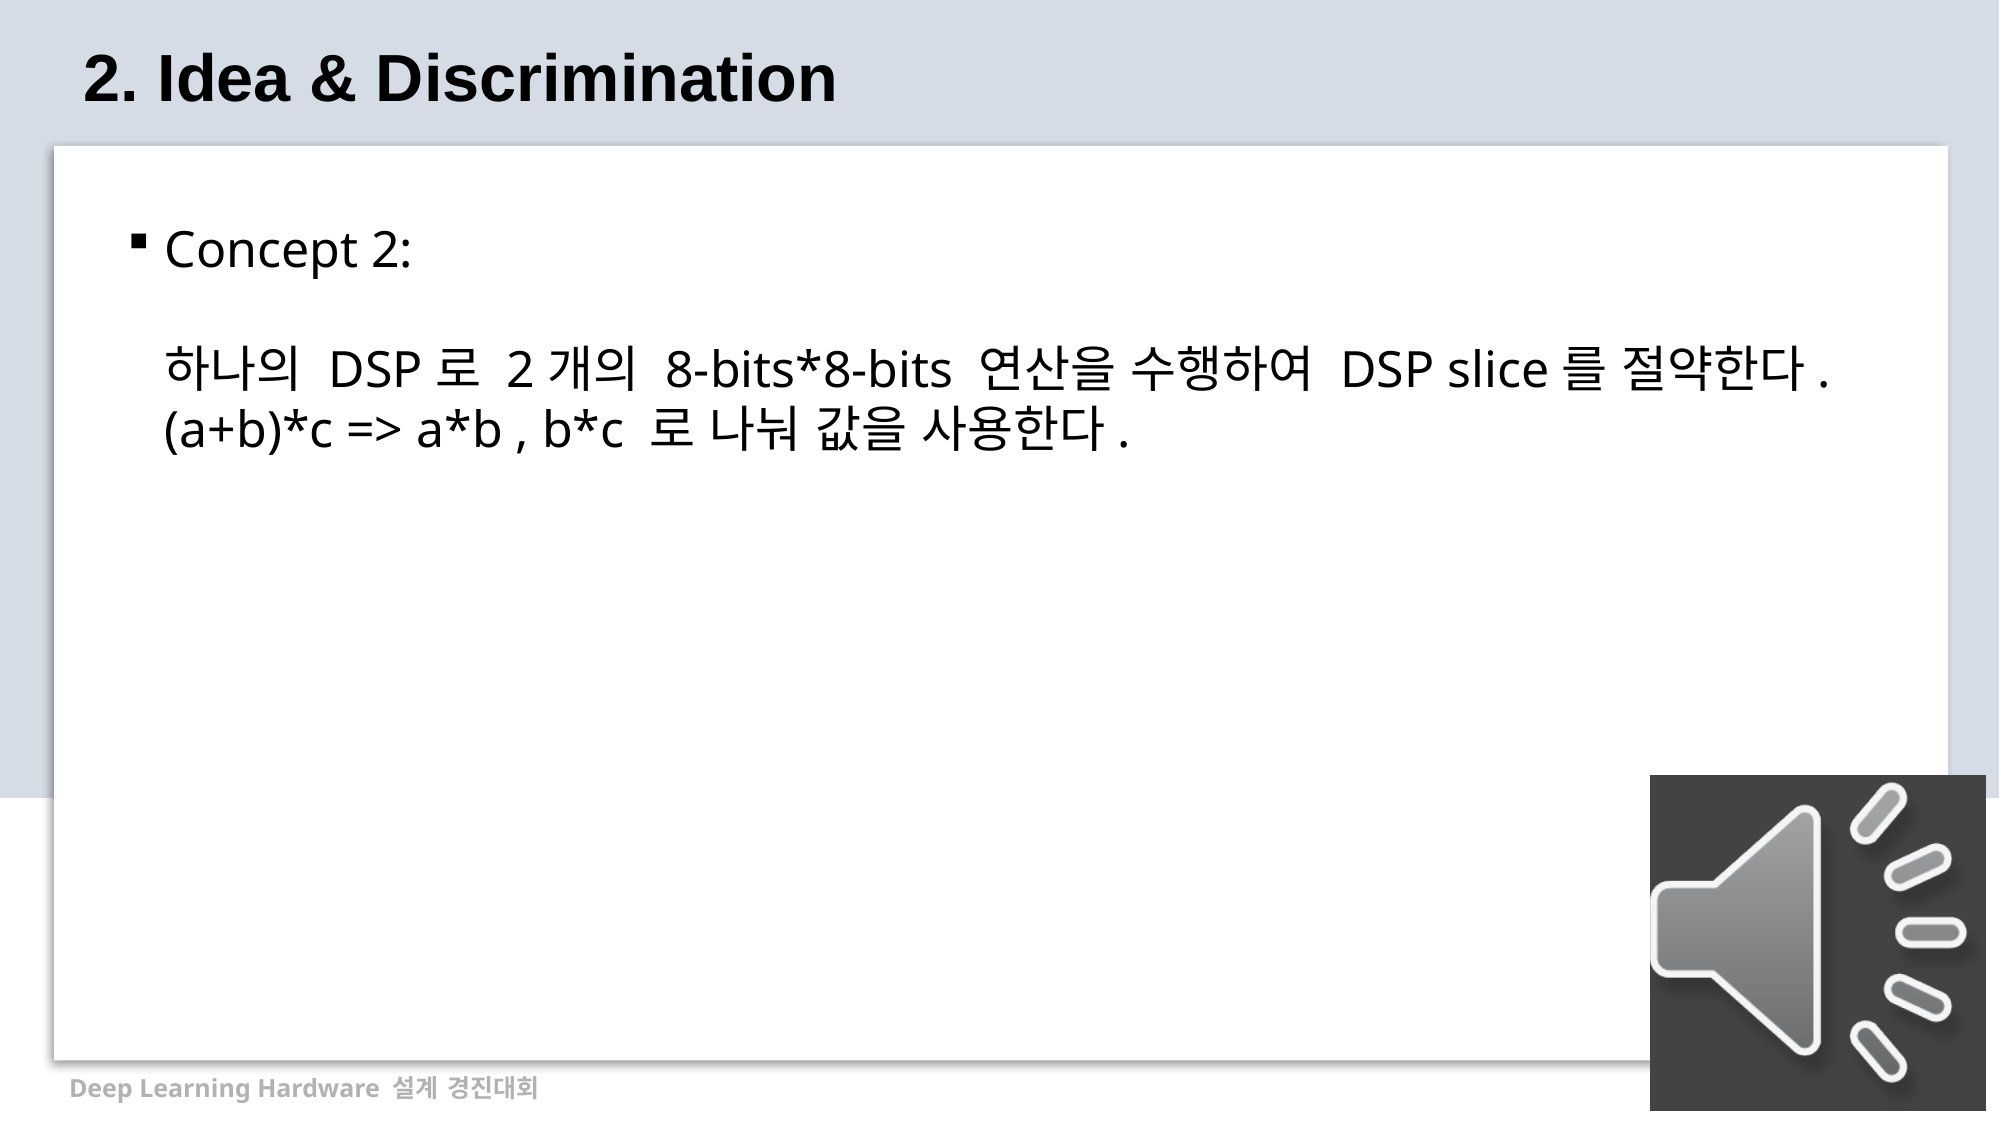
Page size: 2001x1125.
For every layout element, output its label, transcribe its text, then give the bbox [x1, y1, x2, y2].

slide_number 11 [1523, 1056, 1974, 1117]
picture [1648, 773, 1987, 1112]
text_box Concept 2: 하나의 DSP로 2개의 8-bits*8-bits 연산을 수행하여 DSP slice를 절약한다. (a+b)*c => a*b , b*c 로 나눠 값을 사용한다. [112, 210, 1892, 943]
footer Deep Learning Hardware 설계 경진대회 [54, 1057, 730, 1118]
text_box 2. Idea & Discrimination [68, 27, 855, 122]
